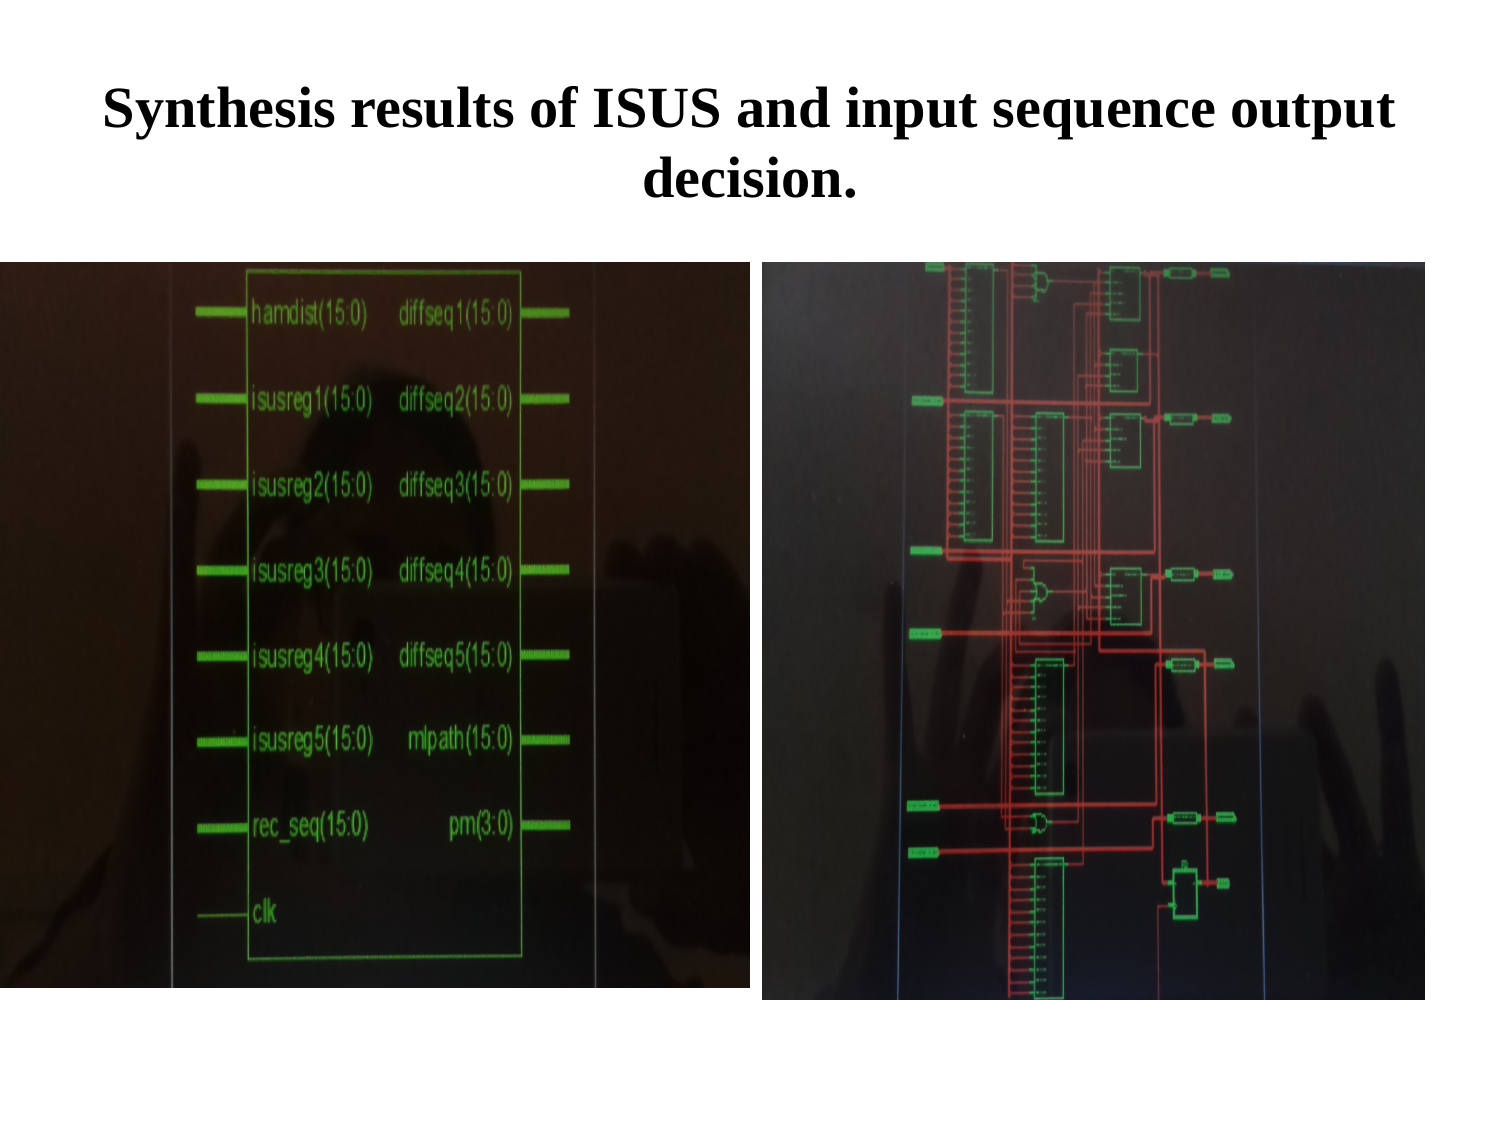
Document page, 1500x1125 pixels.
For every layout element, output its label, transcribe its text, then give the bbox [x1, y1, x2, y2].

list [0, 262, 751, 988]
picture [762, 262, 1426, 1001]
title Synthesis results of ISUS and input sequence output decision. [75, 45, 1425, 233]
